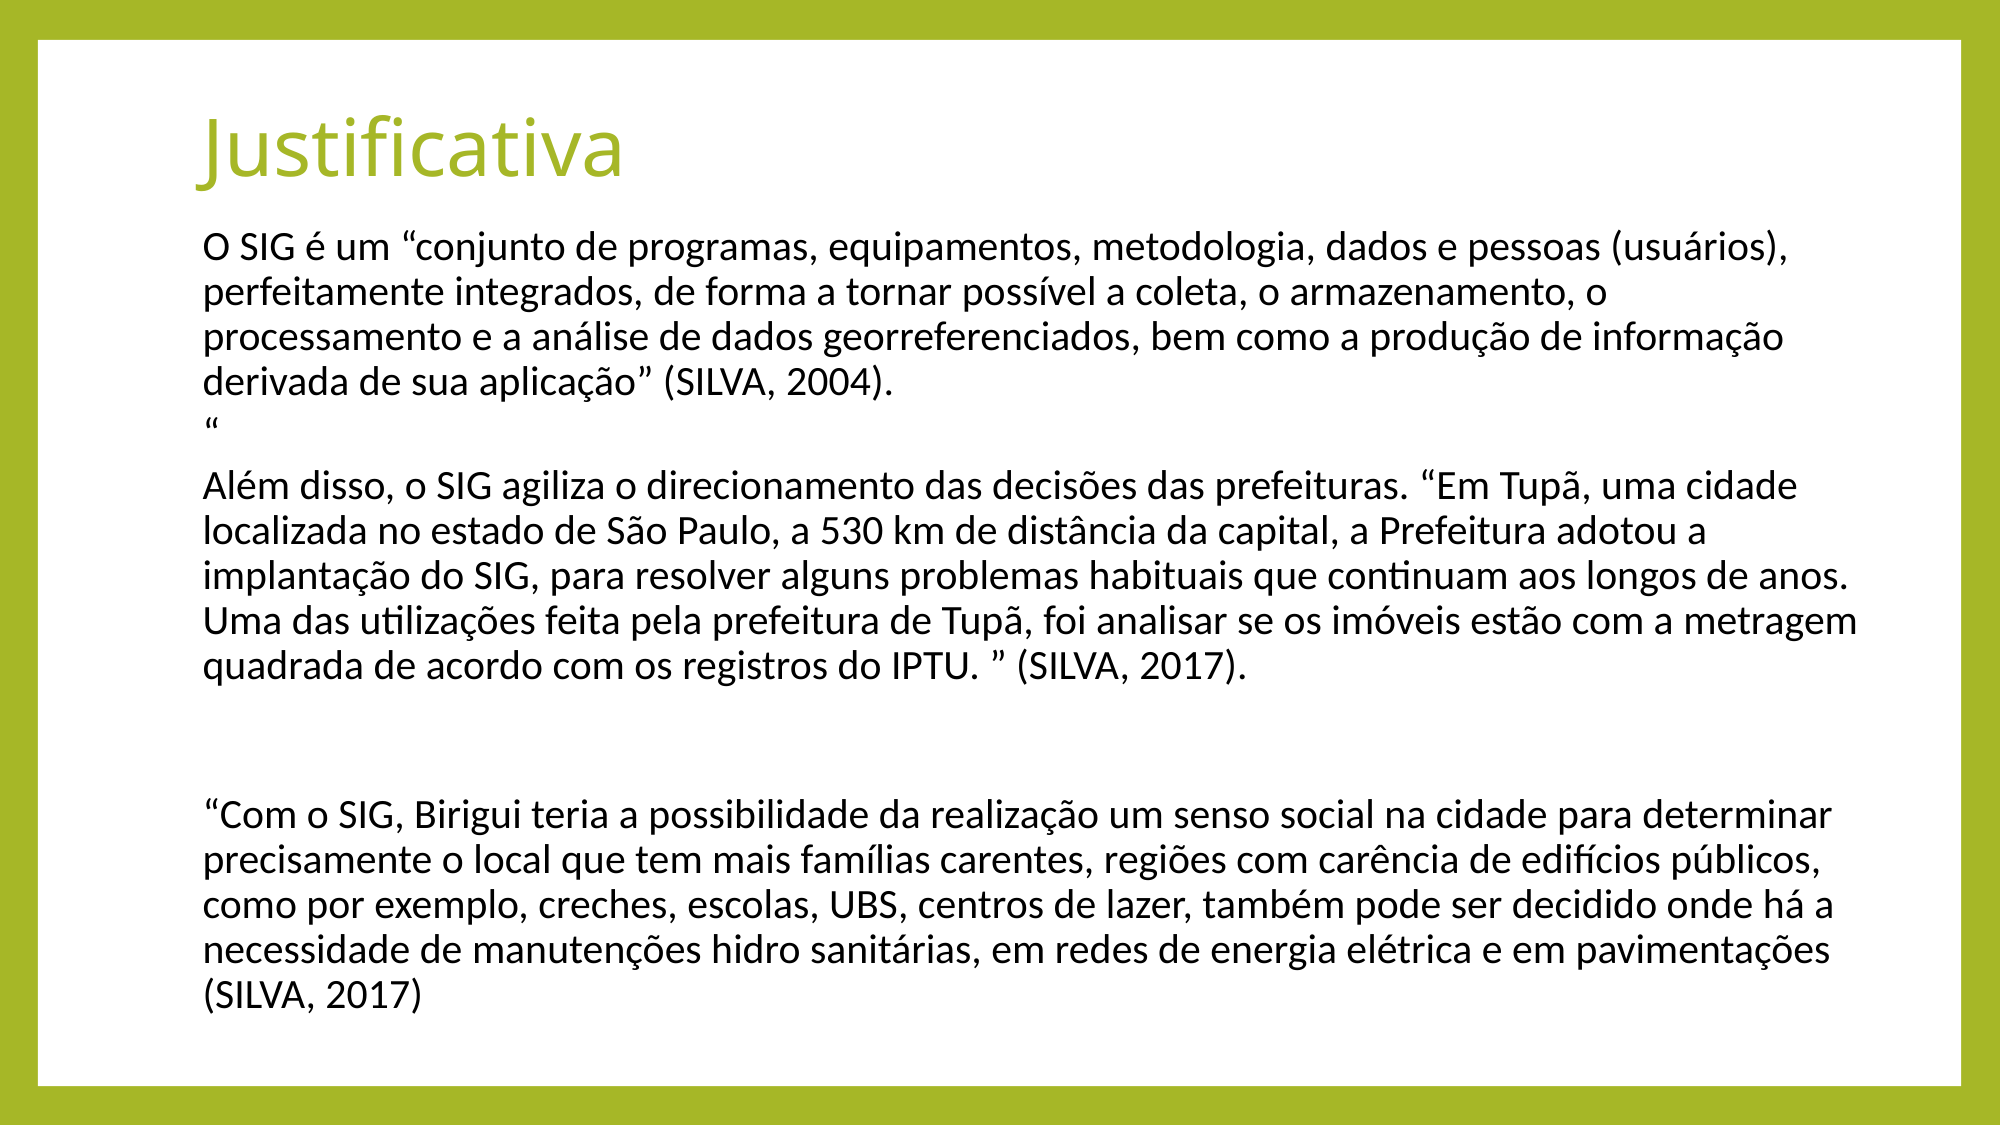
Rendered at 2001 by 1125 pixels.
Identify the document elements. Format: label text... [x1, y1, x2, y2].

list O SIG é um “conjunto de programas, equipamentos, metodologia, dados e pessoas (usuários), perfeitamente integrados, de forma a tornar possível a coleta, o armazenamento, o processamento e a análise de dados georreferenciados, bem como a produção de informação derivada de sua aplicação” (SILVA, 2004). “ Além disso, o SIG agiliza o direcionamento das decisões das prefeituras. “Em Tupã, uma cidade localizada no estado de São Paulo, a 530 km de distância da capital, a Prefeitura adotou a implantação do SIG, para resolver alguns problemas habituais que continuam aos longos de anos. Uma das utilizações feita pela prefeitura de Tupã, foi analisar se os imóveis estão com a metragem quadrada de acordo com os registros do IPTU. ” (SILVA, 2017). “Com o SIG, Birigui teria a possibilidade da realização um senso social na cidade para determinar precisamente o local que tem mais famílias carentes, regiões com carência de edifícios públicos, como por exemplo, creches, escolas, UBS, centros de lazer, também pode ser decidido onde há a necessidade de manutenções hidro sanitárias, em redes de energia elétrica e em pavimentações (SILVA, 2017) [187, 216, 1879, 1022]
title Justificativa [187, 99, 1808, 202]
